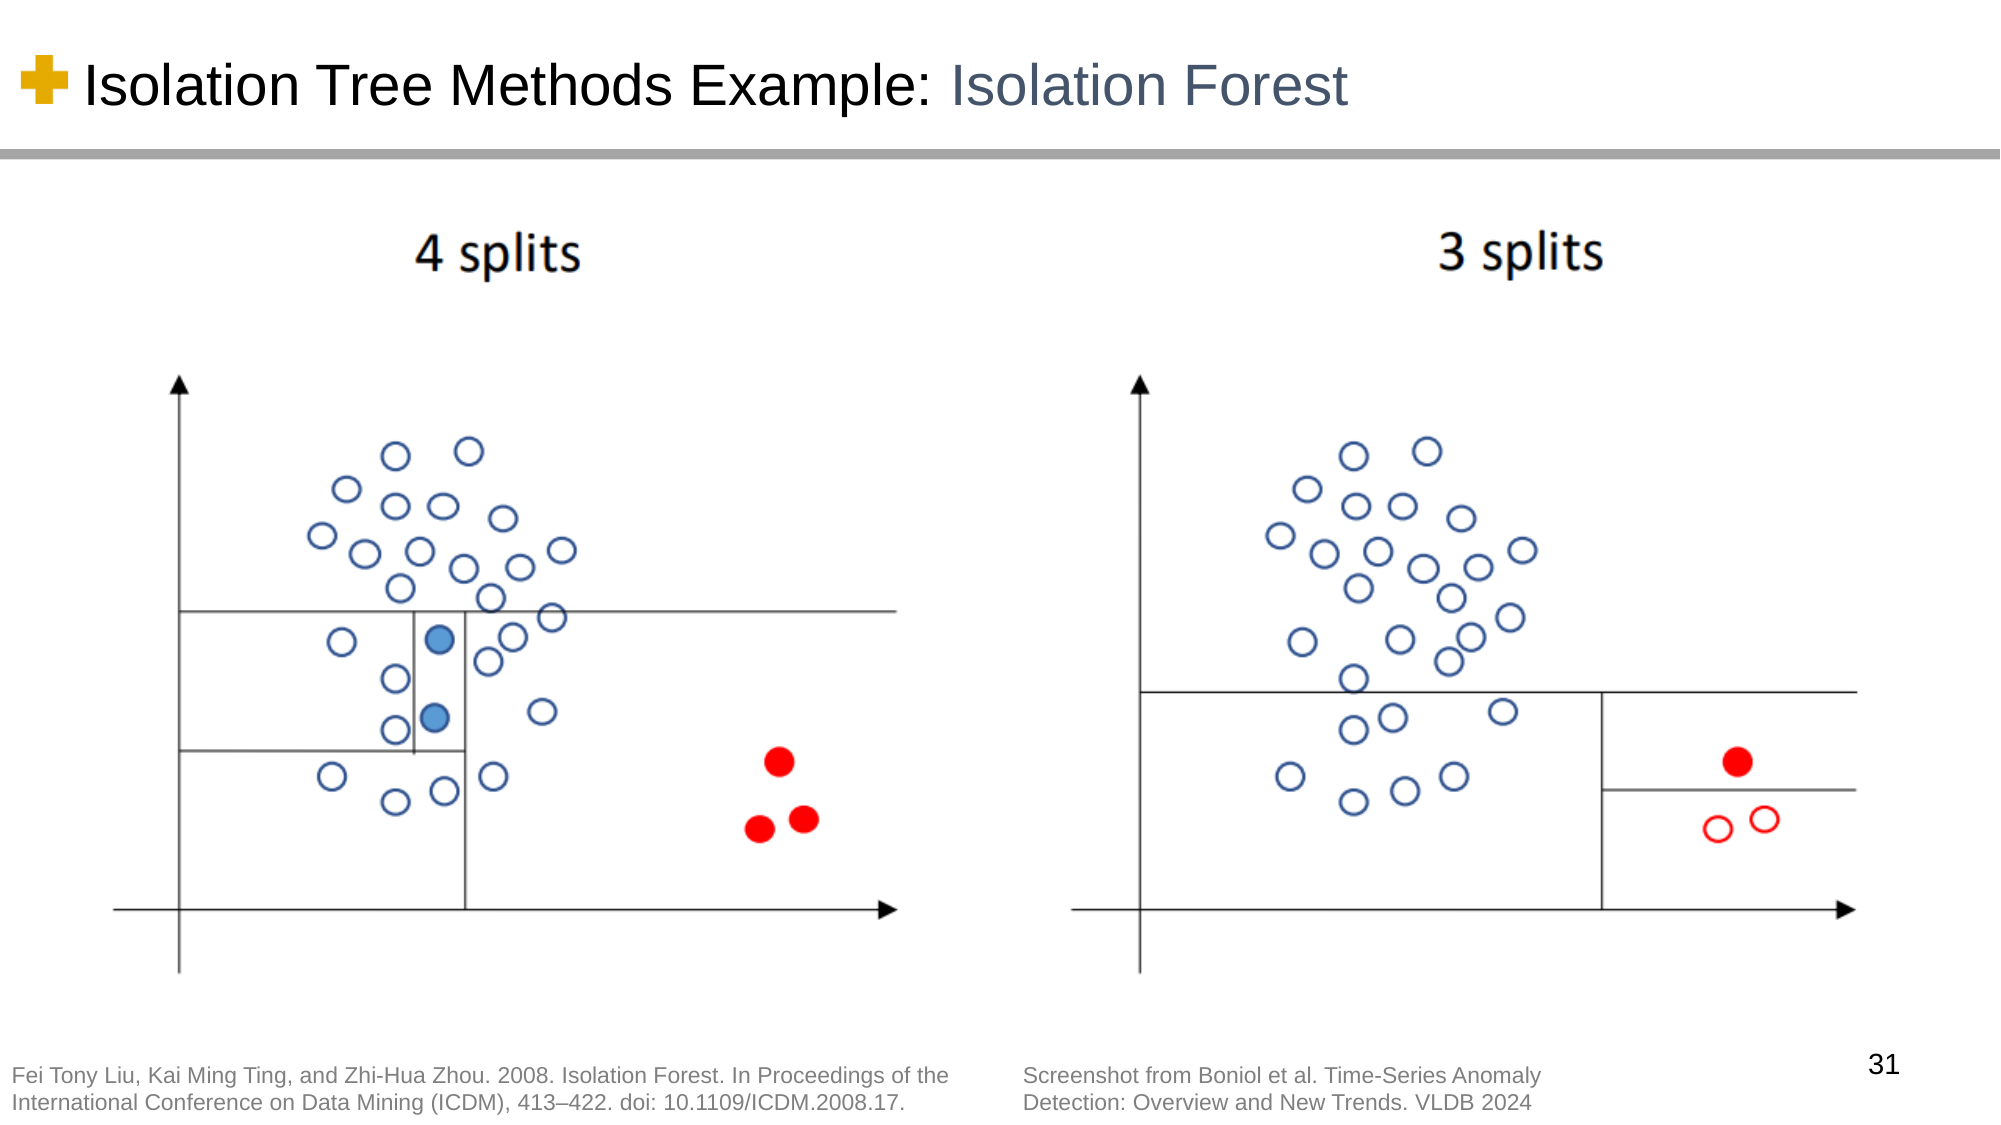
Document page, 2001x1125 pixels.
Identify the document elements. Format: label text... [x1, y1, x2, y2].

slide_number ‹#› [1853, 1019, 1974, 1106]
text_box Screenshot from Boniol et al. Time-Series Anomaly Detection: Overview and New Trends. VLDB 2024 [1011, 1049, 1572, 1125]
text_box Fei Tony Liu, Kai Ming Ting, and Zhi-Hua Zhou. 2008. Isolation Forest. In Proceedings of the International Conference on Data Mining (ICDM), 413–422. doi: 10.1109/ICDM.2008.17. [0, 1051, 1011, 1125]
title Isolation Tree Methods Example: Isolation Forest [68, 31, 1932, 128]
picture [20, 55, 69, 104]
picture [75, 211, 1903, 1007]
